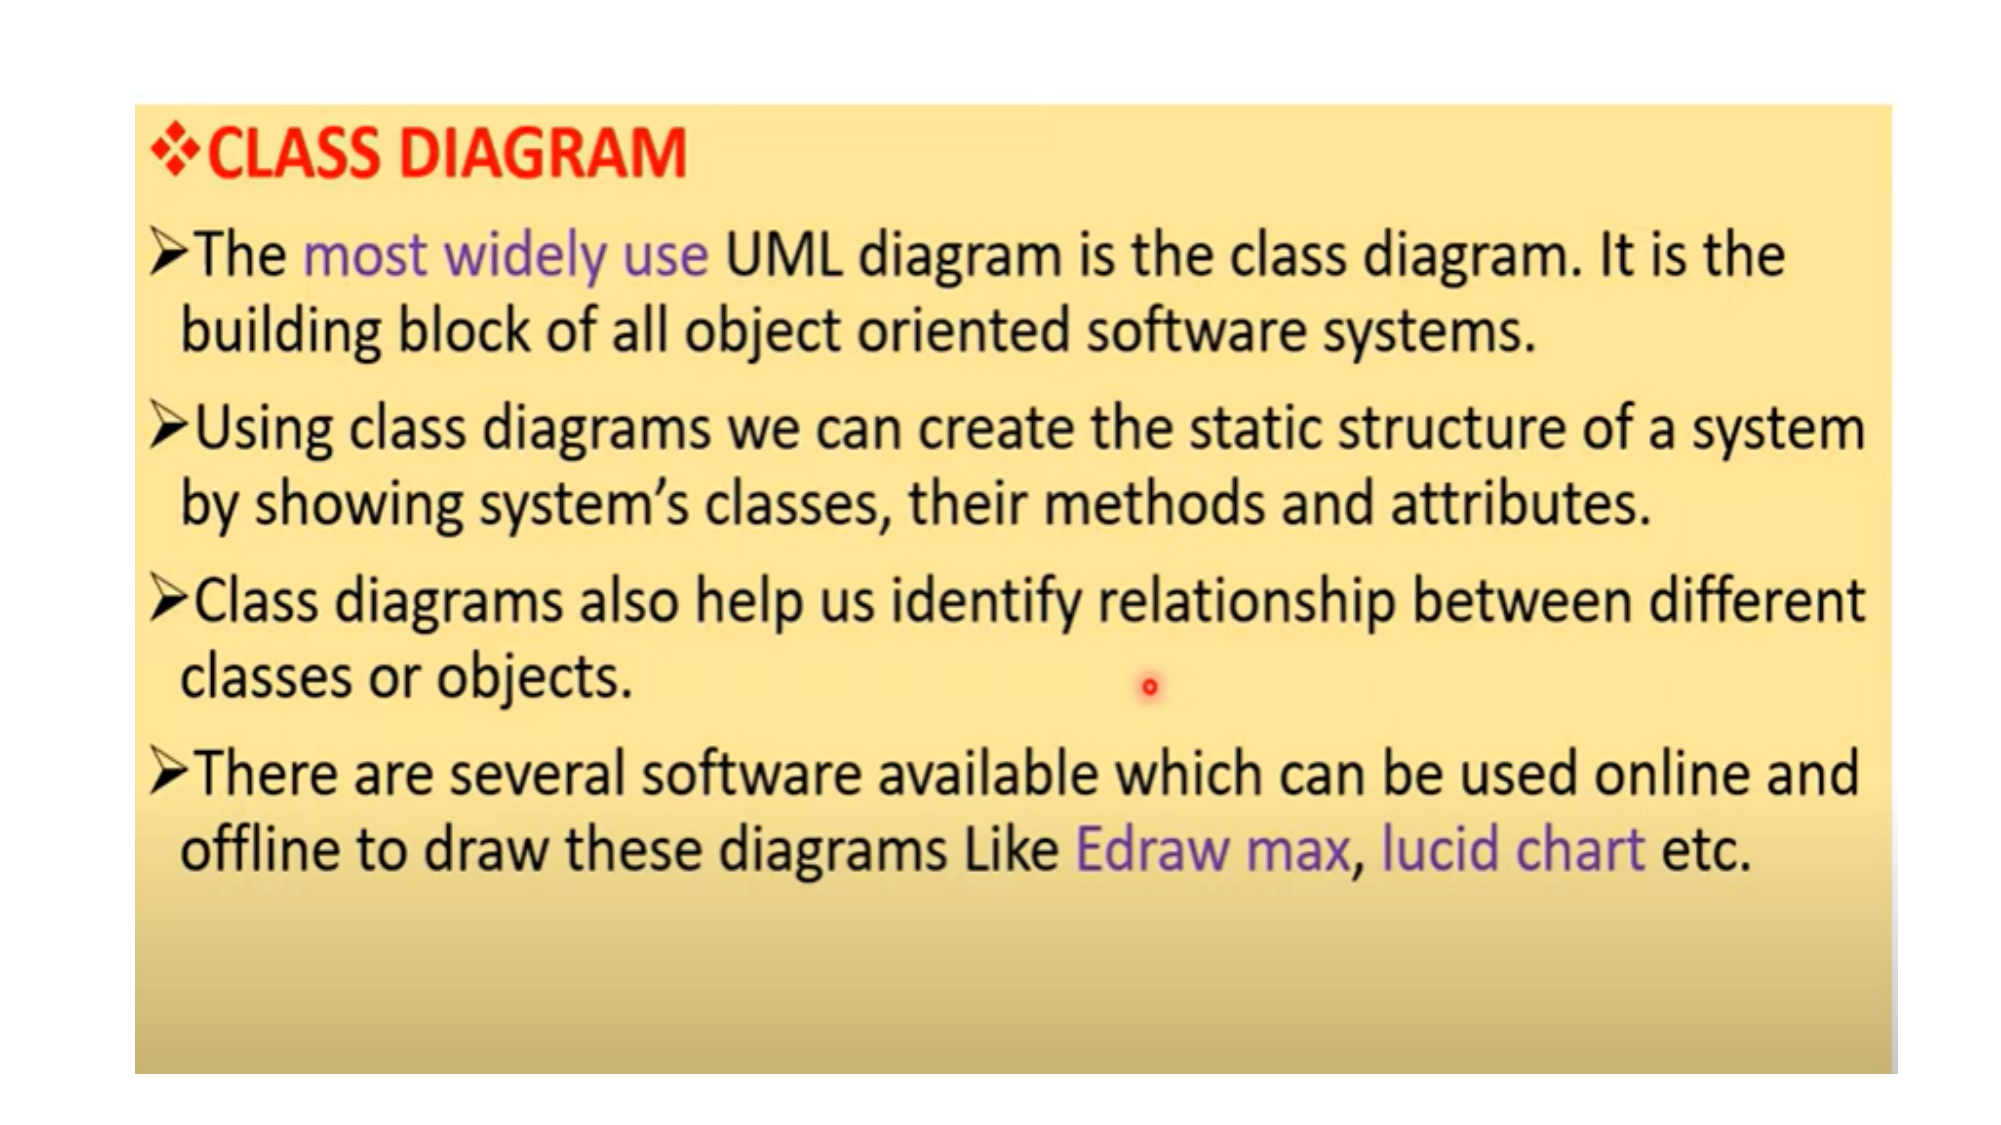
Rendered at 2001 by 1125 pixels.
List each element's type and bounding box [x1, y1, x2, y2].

picture [135, 92, 1898, 1074]
